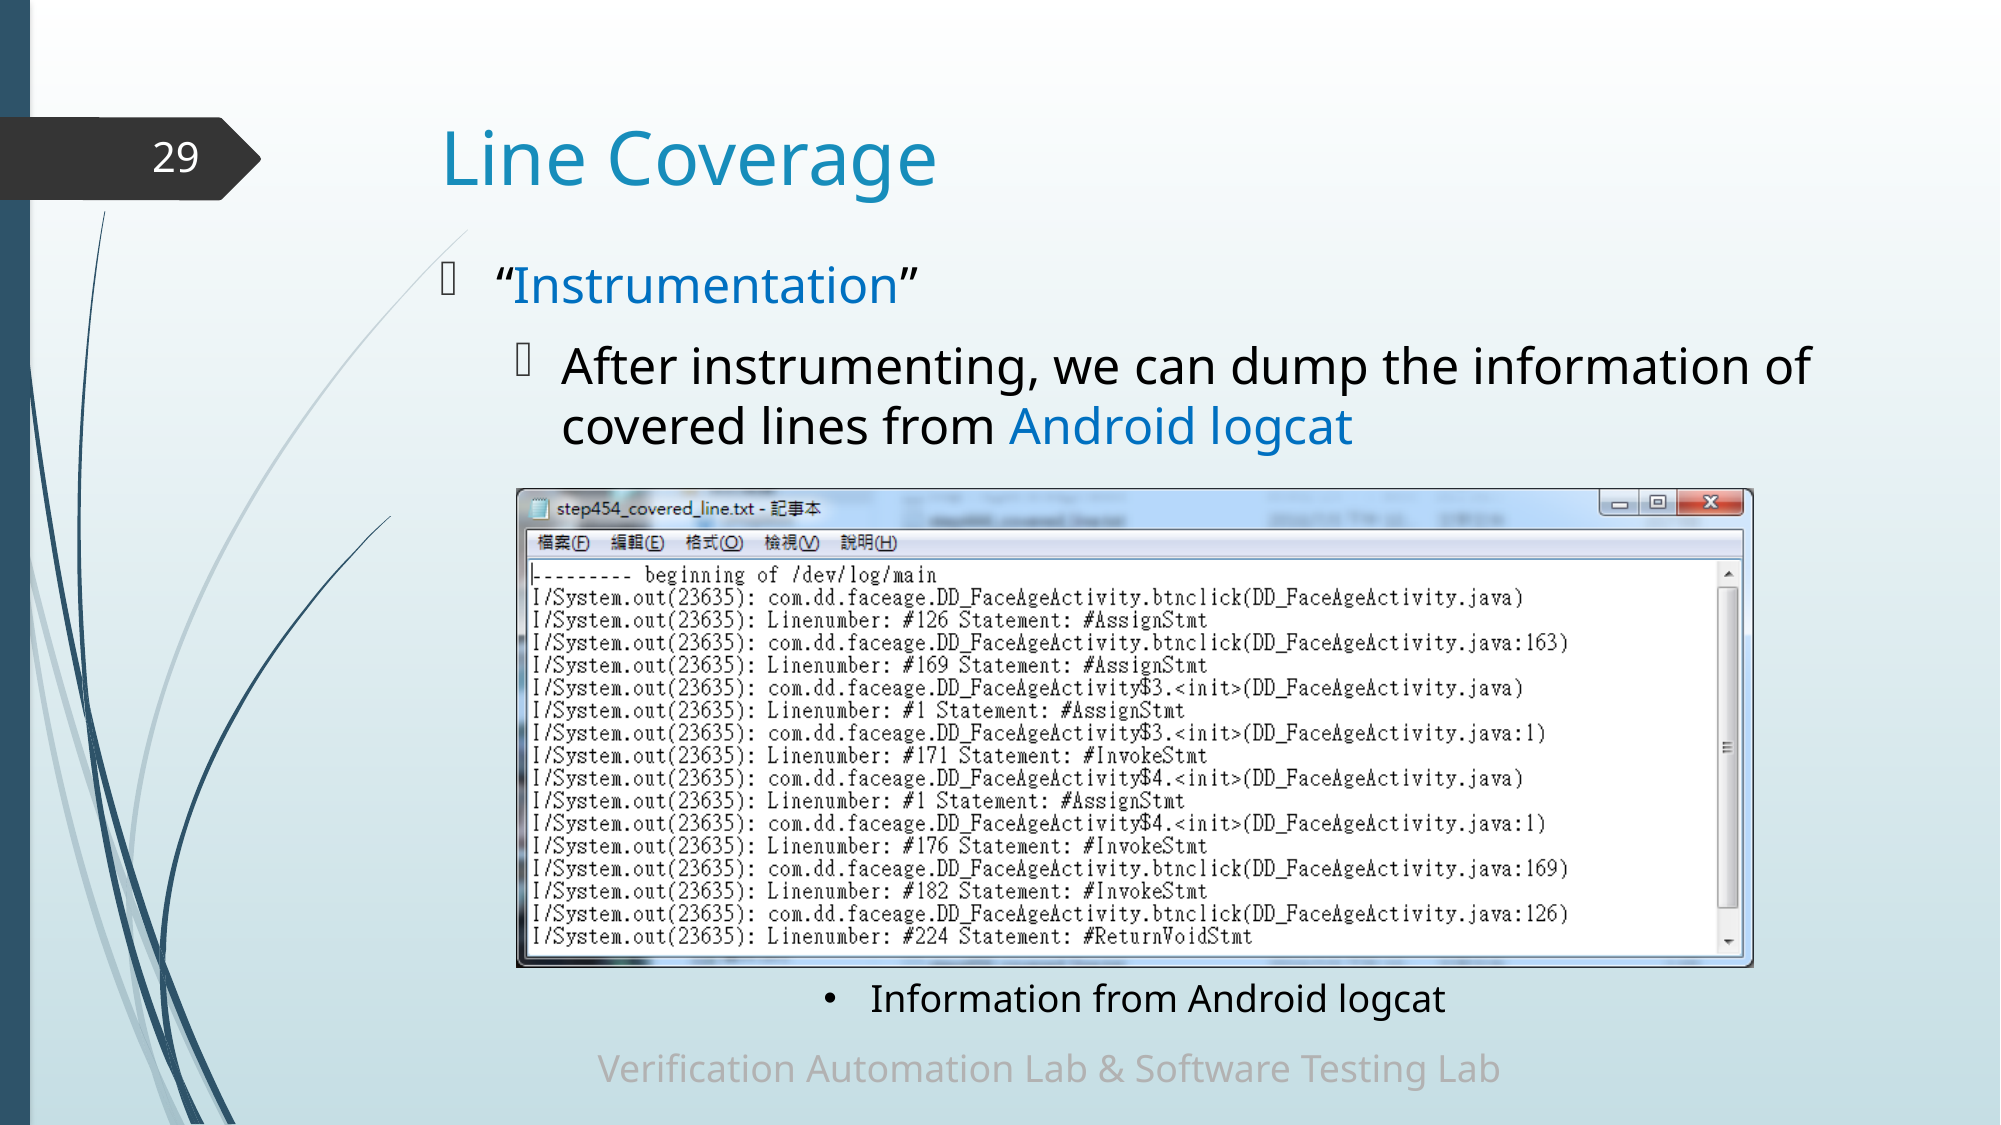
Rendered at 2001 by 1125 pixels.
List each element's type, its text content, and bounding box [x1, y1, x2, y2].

list “Instrumentation” After instrumenting, we can dump the information of covered lines from Android logcat [424, 246, 1863, 613]
footer Verification Automation Lab & Software Testing Lab [424, 1037, 1675, 1098]
slide_number 29 [87, 129, 216, 190]
picture [515, 487, 1755, 968]
title Line Coverage [425, 102, 1264, 225]
text_box Information from Android logcat [808, 977, 1462, 1028]
